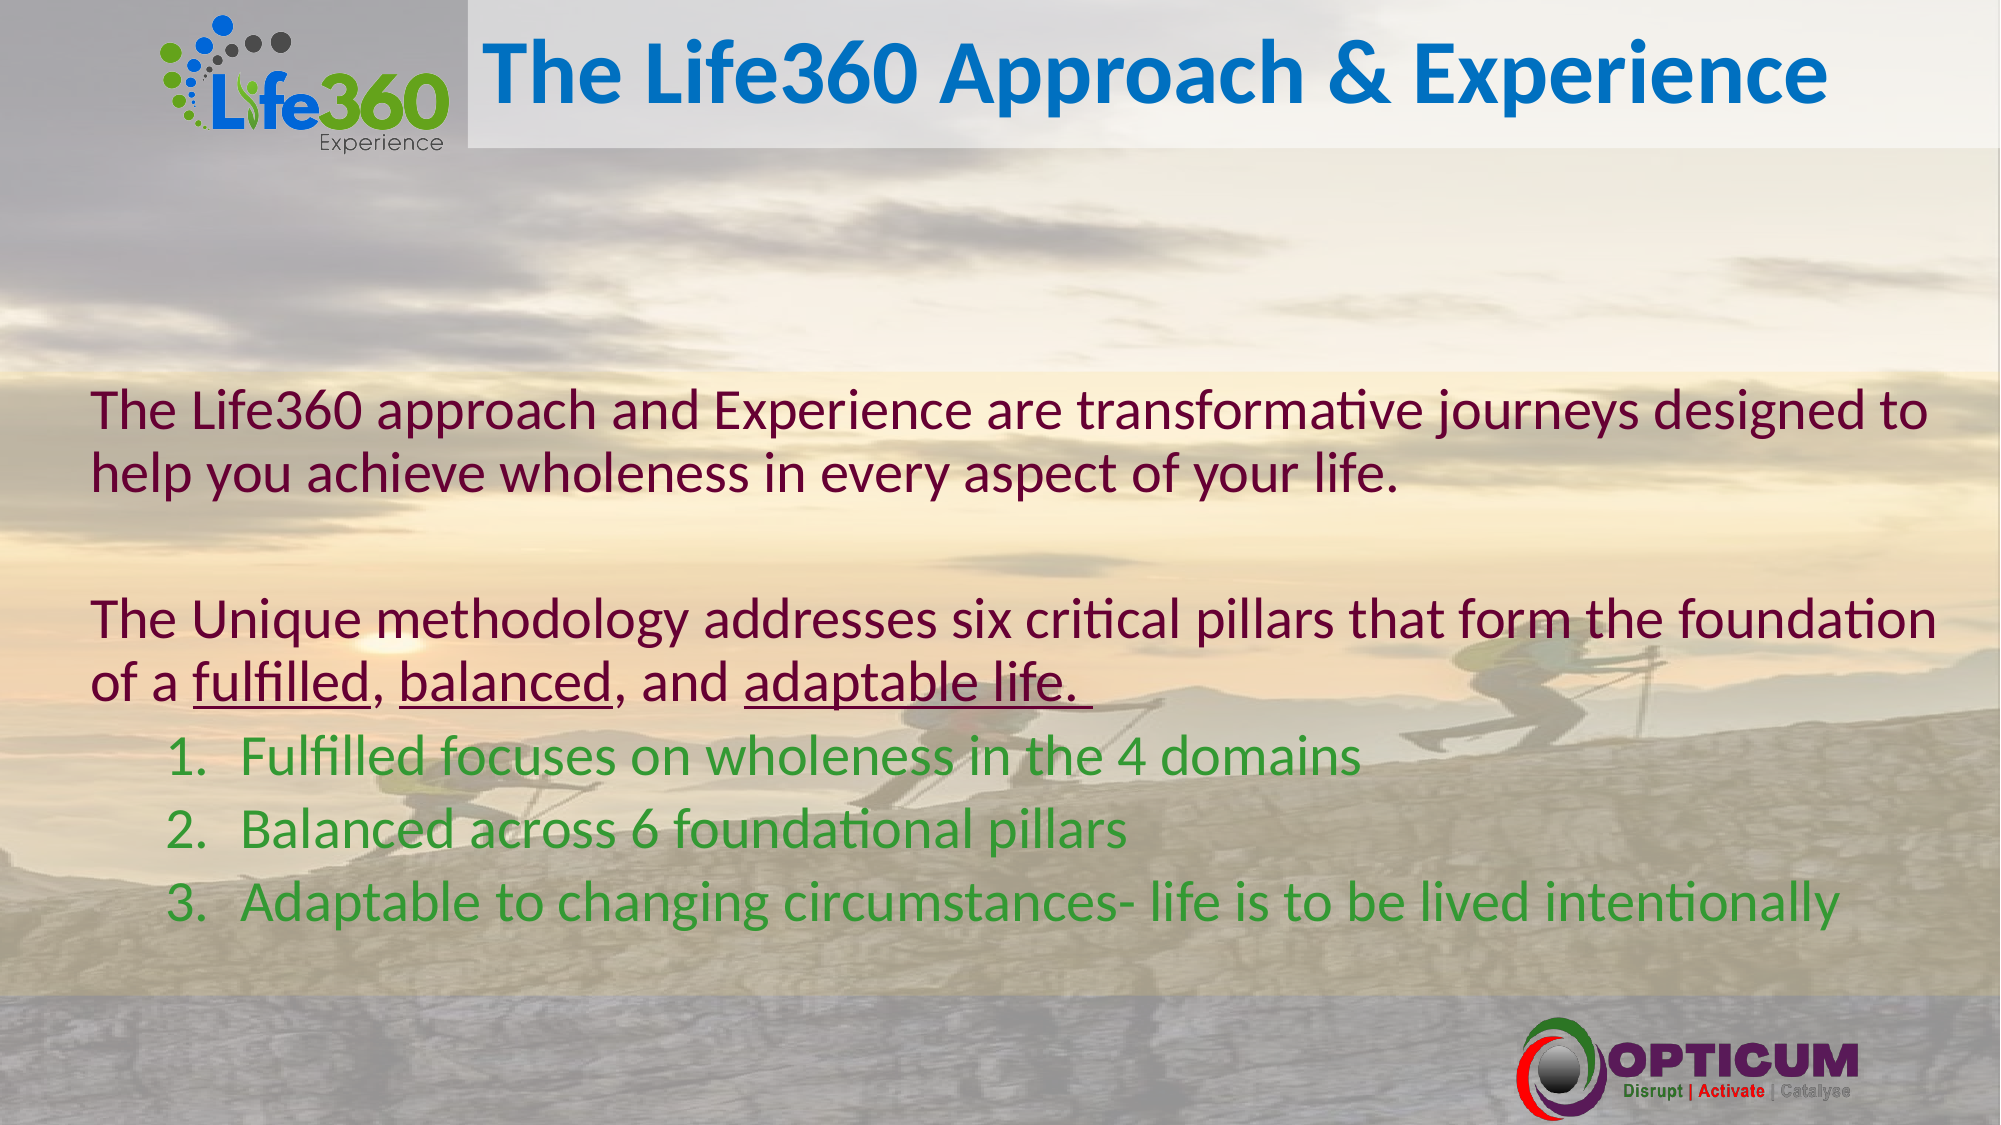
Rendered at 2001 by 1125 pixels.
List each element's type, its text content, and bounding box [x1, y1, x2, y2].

list The Life360 approach and Experience are transformative journeys designed to help you achieve wholeness in every aspect of your life. The Unique methodology addresses six critical pillars that form the foundation of a fulfilled, balanced, and adaptable life. Fulfilled focuses on wholeness in the 4 domains Balanced across 6 foundational pillars Adaptable to changing circumstances- life is to be lived intentionally [0, 371, 2000, 996]
picture [137, 3, 486, 163]
picture [1513, 1013, 1863, 1125]
title The Life360 Approach & Experience [467, 0, 2000, 149]
